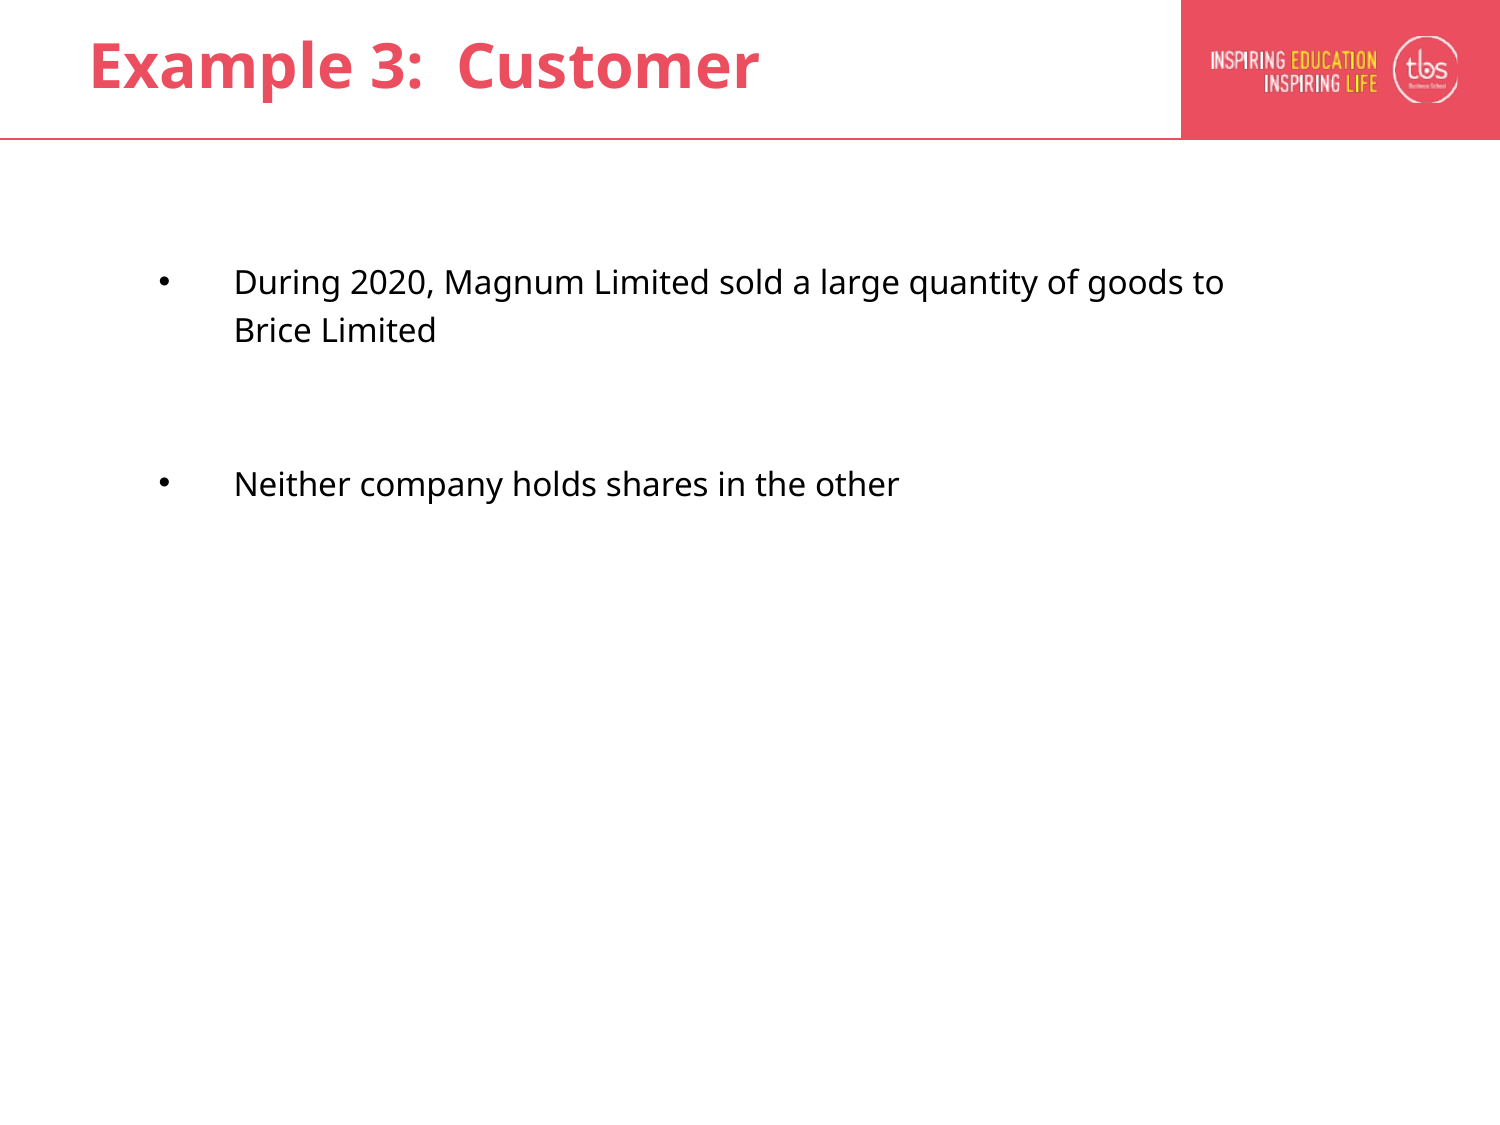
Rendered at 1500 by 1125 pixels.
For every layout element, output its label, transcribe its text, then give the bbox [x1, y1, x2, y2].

list During 2020, Magnum Limited sold a large quantity of goods to Brice Limited Neither company holds shares in the other [69, 176, 1370, 1016]
title Example 3: Customer [0, 25, 1182, 114]
